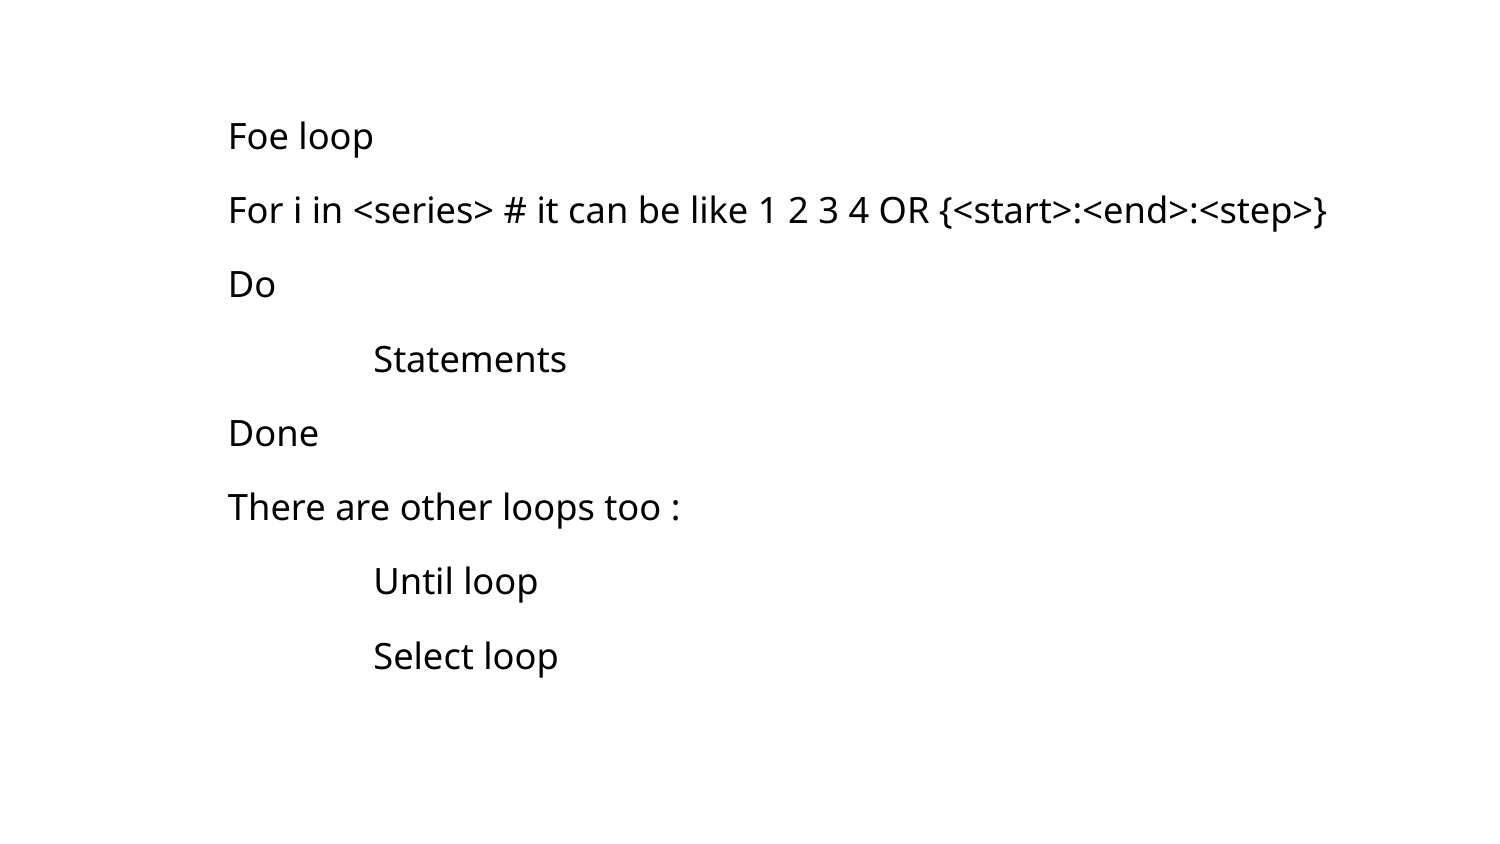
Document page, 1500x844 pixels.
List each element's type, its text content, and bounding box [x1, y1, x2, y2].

list Foe loop For i in <series> # it can be like 1 2 3 4 OR {<start>:<end>:<step>} Do Statements Done There are other loops too : Until loop Select loop [212, 91, 1368, 735]
